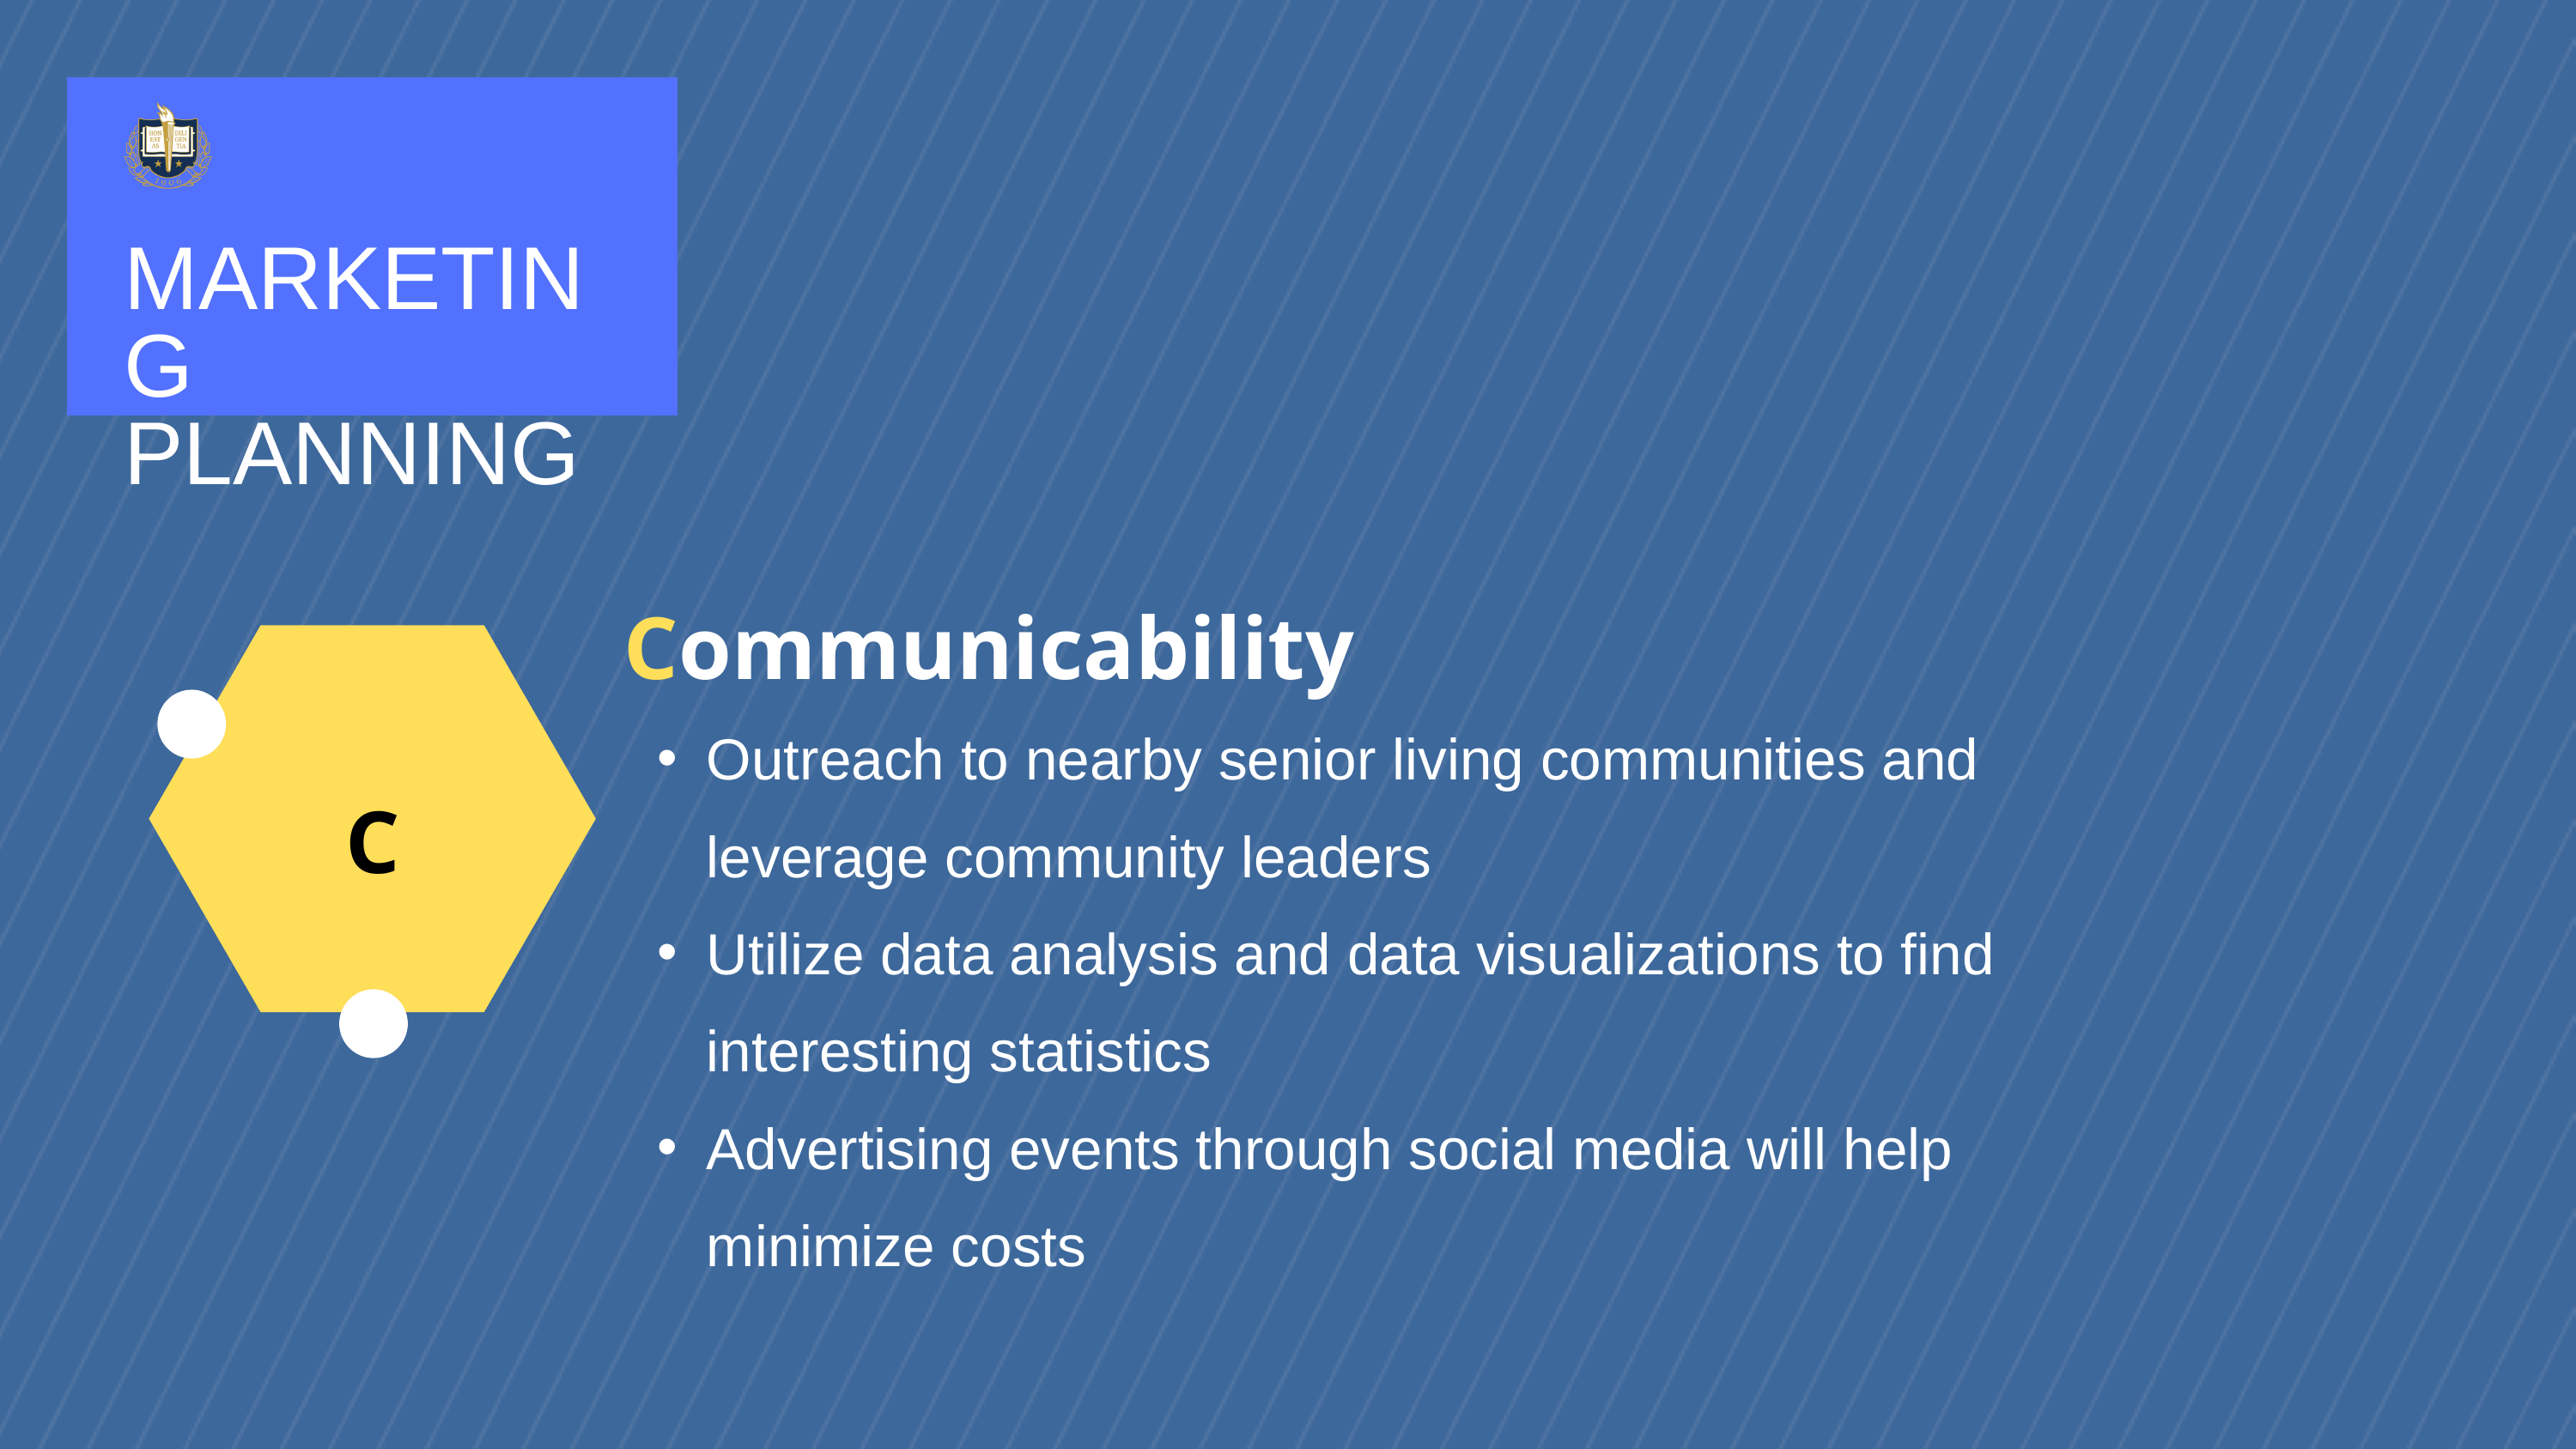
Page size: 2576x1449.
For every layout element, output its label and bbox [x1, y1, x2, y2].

picture [0, 0, 2576, 1449]
text_box [149, 625, 597, 1058]
